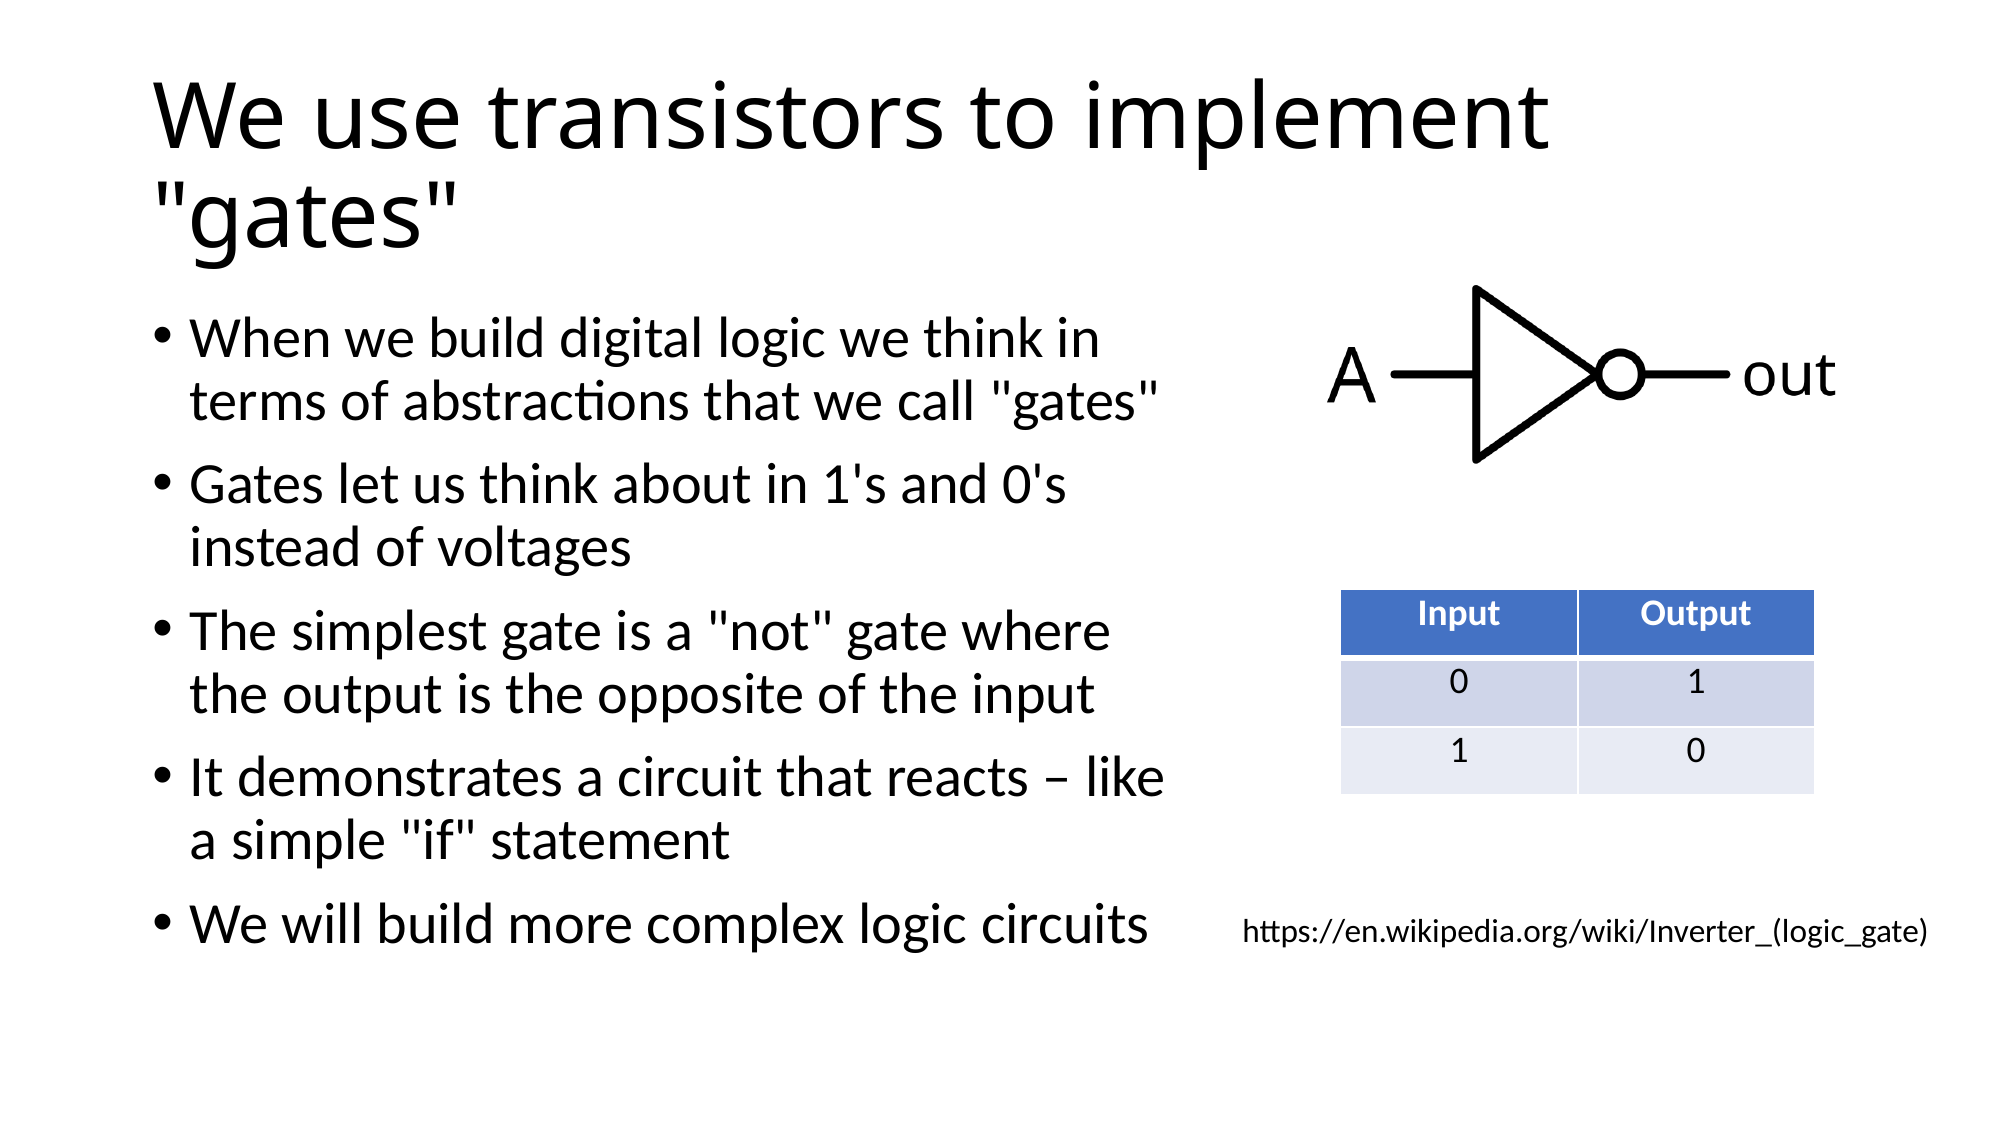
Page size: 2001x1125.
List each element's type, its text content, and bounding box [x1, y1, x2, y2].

table_cell 1 [1579, 661, 1814, 726]
table_cell 0 [1341, 661, 1577, 726]
list When we build digital logic we think in terms of abstractions that we call "gates" Gates let us think about in 1's and 0's instead of voltages The simplest gate is a "not" gate where the output is the opposite of the input It demonstrates a circuit that reacts – like a simple "if" statement We will build more complex logic circuits [137, 299, 1182, 1014]
table_header Input [1341, 590, 1577, 655]
text_box https://en.wikipedia.org/wiki/Inverter_(logic_gate) [1227, 901, 2000, 957]
picture [1317, 277, 1889, 484]
table_cell 0 [1579, 728, 1814, 794]
table_header Output [1579, 590, 1814, 655]
title We use transistors to implement "gates" [137, 59, 1863, 278]
table_cell 1 [1341, 728, 1577, 794]
